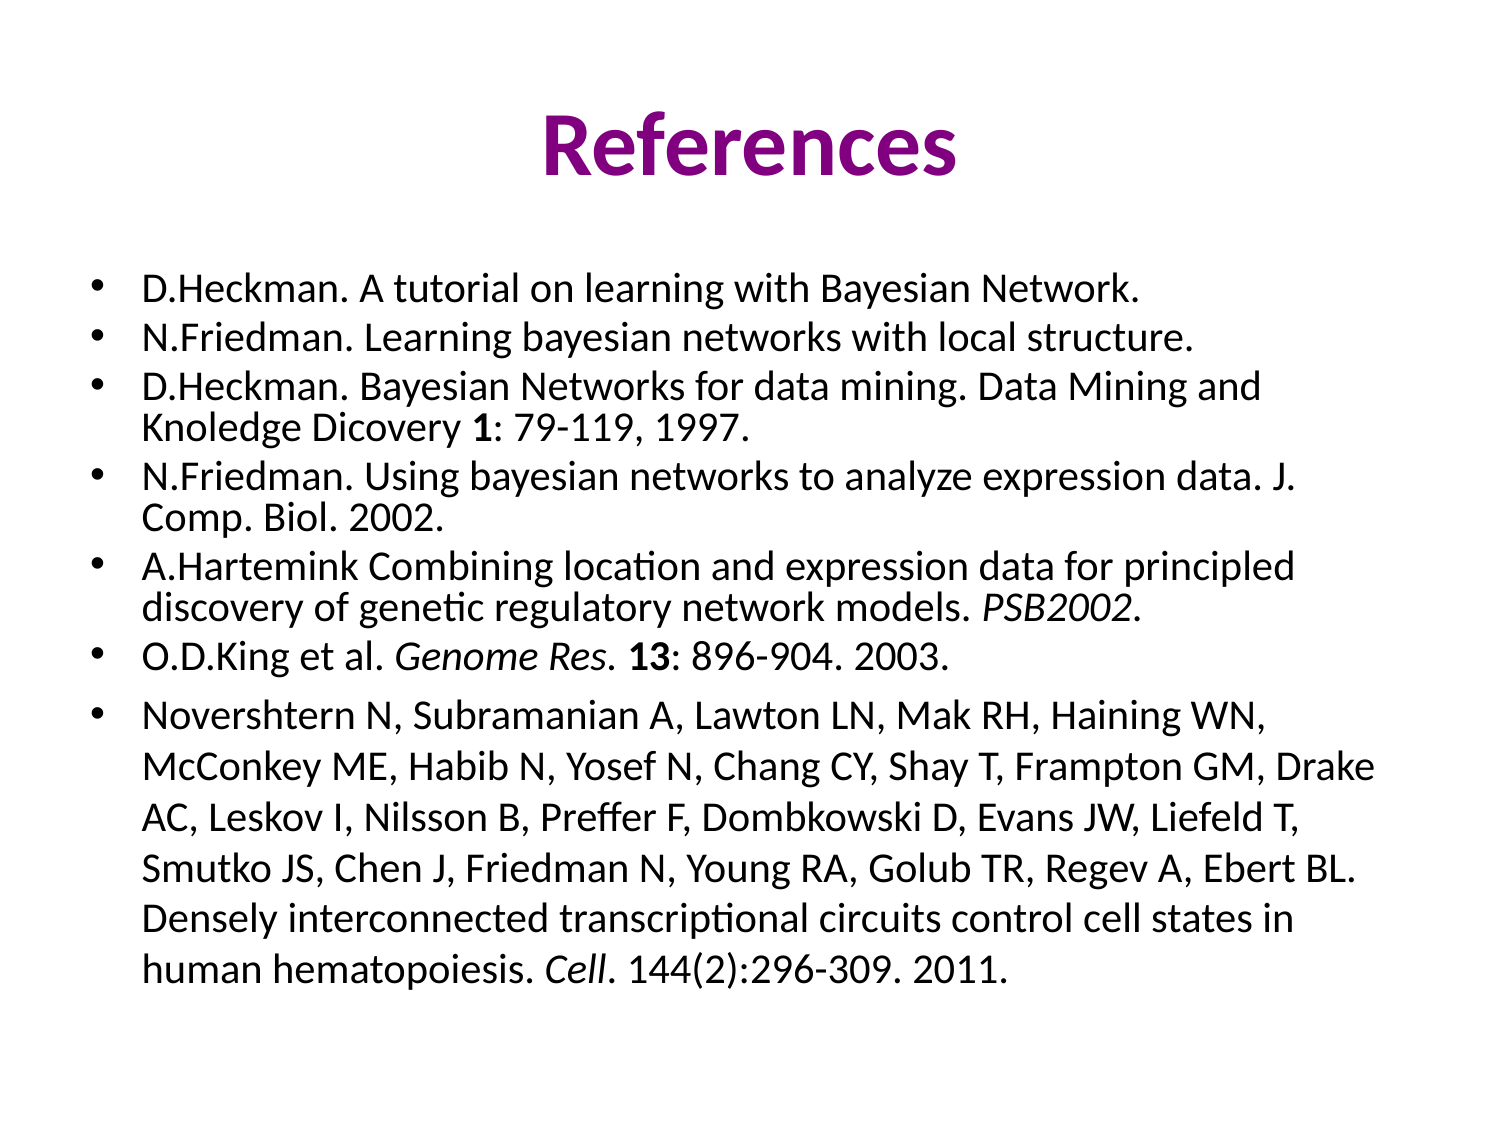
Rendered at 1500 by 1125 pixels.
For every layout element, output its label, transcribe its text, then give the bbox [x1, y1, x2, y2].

title References [75, 45, 1425, 233]
list D.Heckman. A tutorial on learning with Bayesian Network. N.Friedman. Learning bayesian networks with local structure. D.Heckman. Bayesian Networks for data mining. Data Mining and Knoledge Dicovery 1: 79-119, 1997. N.Friedman. Using bayesian networks to analyze expression data. J. Comp. Biol. 2002. A.Hartemink Combining location and expression data for principled discovery of genetic regulatory network models. PSB2002. O.D.King et al. Genome Res. 13: 896-904. 2003. Novershtern N, Subramanian A, Lawton LN, Mak RH, Haining WN, McConkey ME, Habib N, Yosef N, Chang CY, Shay T, Frampton GM, Drake AC, Leskov I, Nilsson B, Preffer F, Dombkowski D, Evans JW, Liefeld T, Smutko JS, Chen J, Friedman N, Young RA, Golub TR, Regev A, Ebert BL. Densely interconnected transcriptional circuits control cell states in human hematopoiesis. Cell. 144(2):296-309. 2011. [75, 262, 1425, 1005]
